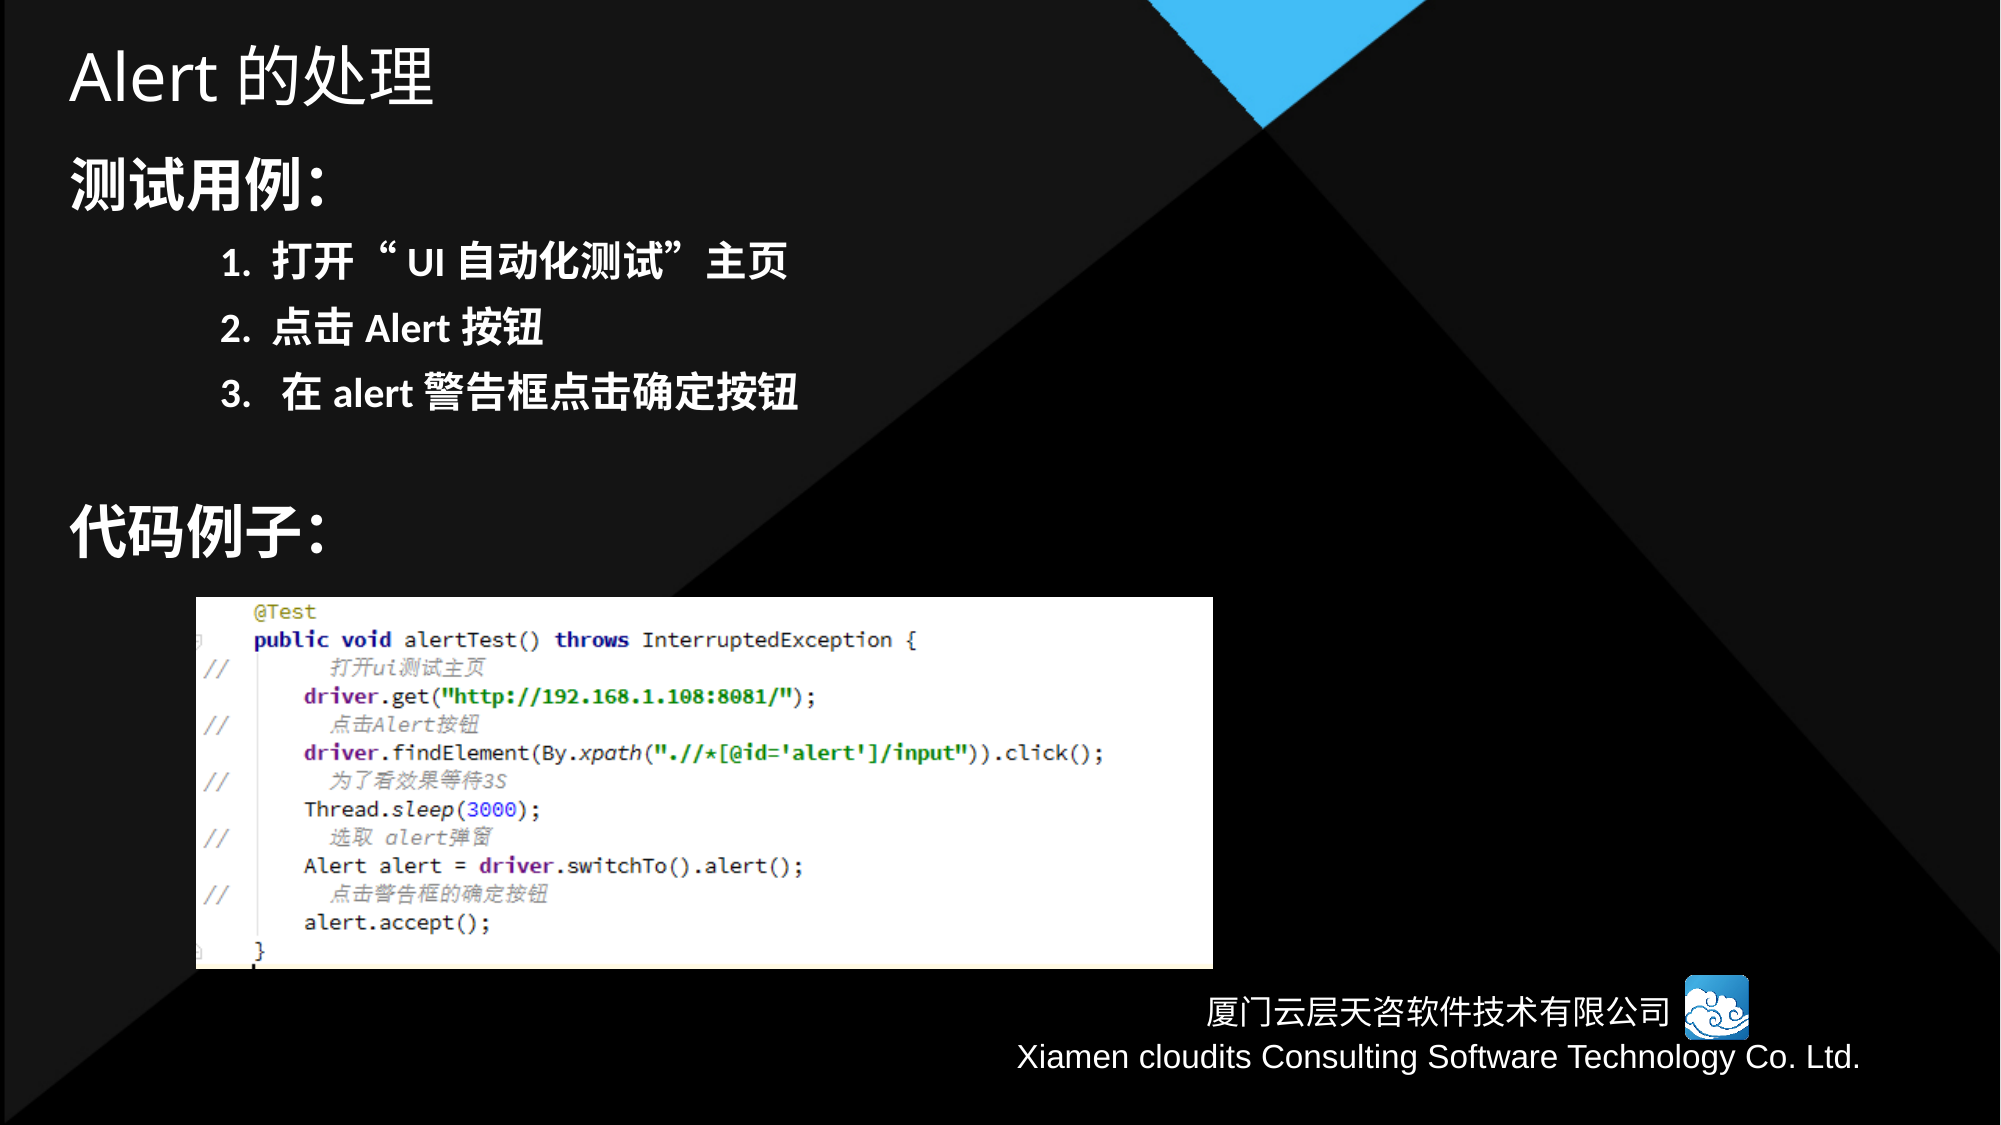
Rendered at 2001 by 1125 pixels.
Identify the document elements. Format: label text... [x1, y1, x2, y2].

title Alert的处理 [55, 36, 1827, 126]
list 测试用例： 1. 打开“UI自动化测试”主页 2. 点击Alert按钮 3. 在alert警告框点击确定按钮 代码例子： [55, 149, 1780, 863]
picture [0, 0, 2001, 1125]
